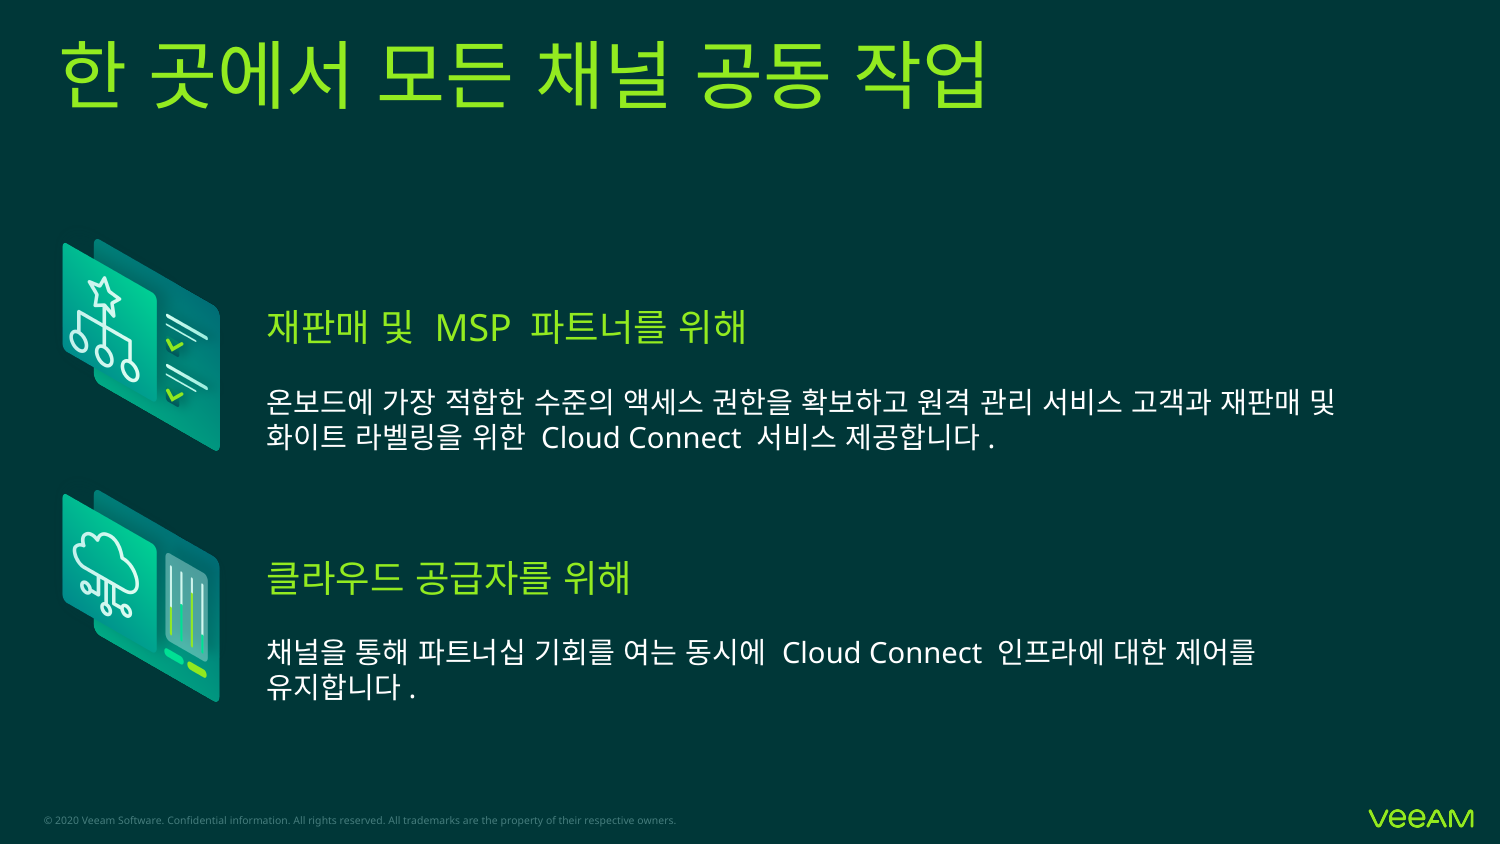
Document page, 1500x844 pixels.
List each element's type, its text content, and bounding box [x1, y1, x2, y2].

picture [45, 465, 242, 703]
text_box 재판매 및 MSP 파트너를 위해 온보드에 가장 적합한 수준의 액세스 권한을 확보하고 원격 관리 서비스 고객과 재판매 및 화이트 라벨링을 위한 Cloud Connect 서비스 제공합니다. [251, 296, 1416, 462]
picture [46, 214, 241, 451]
picture [1368, 809, 1474, 828]
title 한 곳에서 모든 채널 공동 작업 [59, 28, 1432, 119]
text_box 클라우드 공급자를 위해 채널을 통해 파트너십 기회를 여는 동시에 Cloud Connect 인프라에 대한 제어를 유지합니다. [251, 547, 1405, 713]
